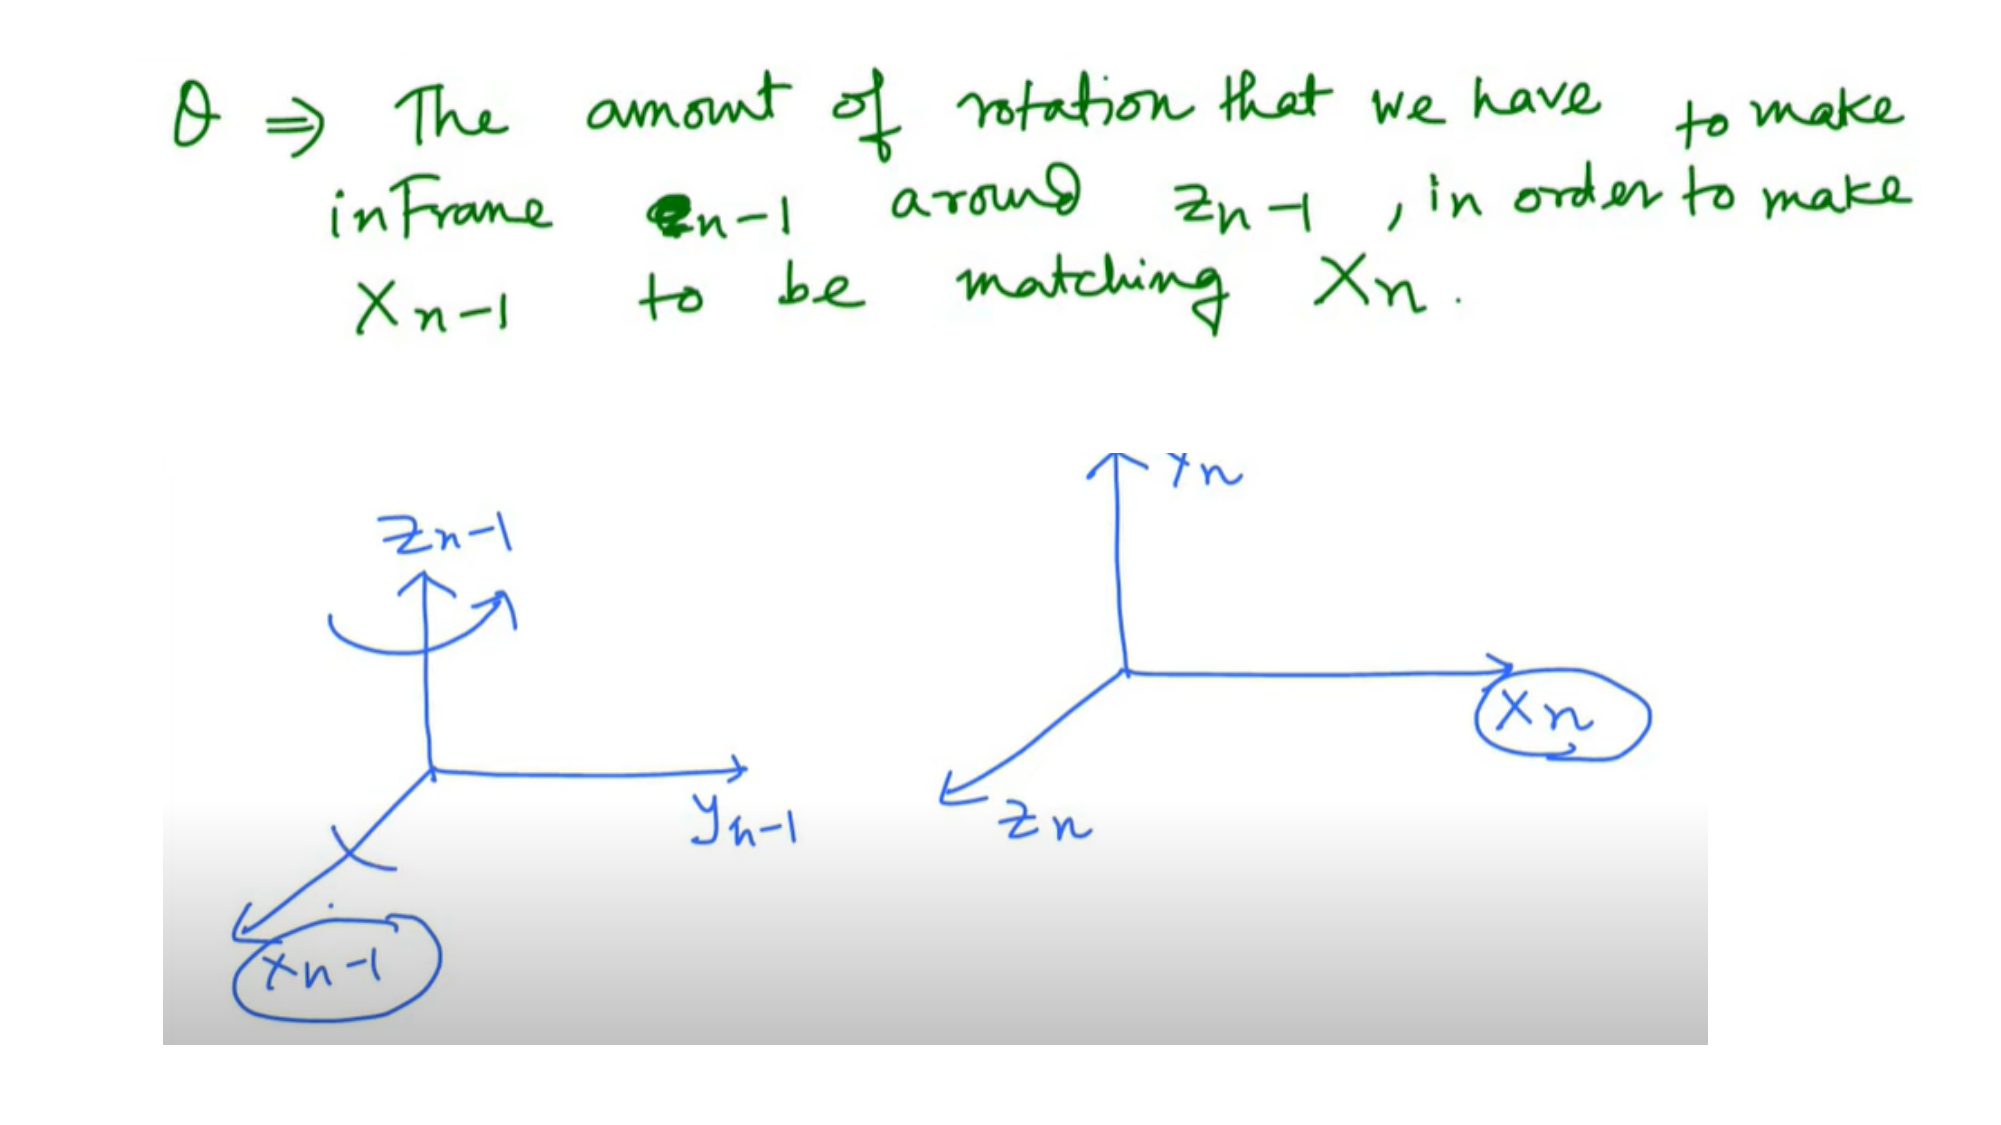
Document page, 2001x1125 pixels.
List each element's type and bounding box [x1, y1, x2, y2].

picture [163, 453, 1708, 1046]
list [137, 52, 1961, 378]
